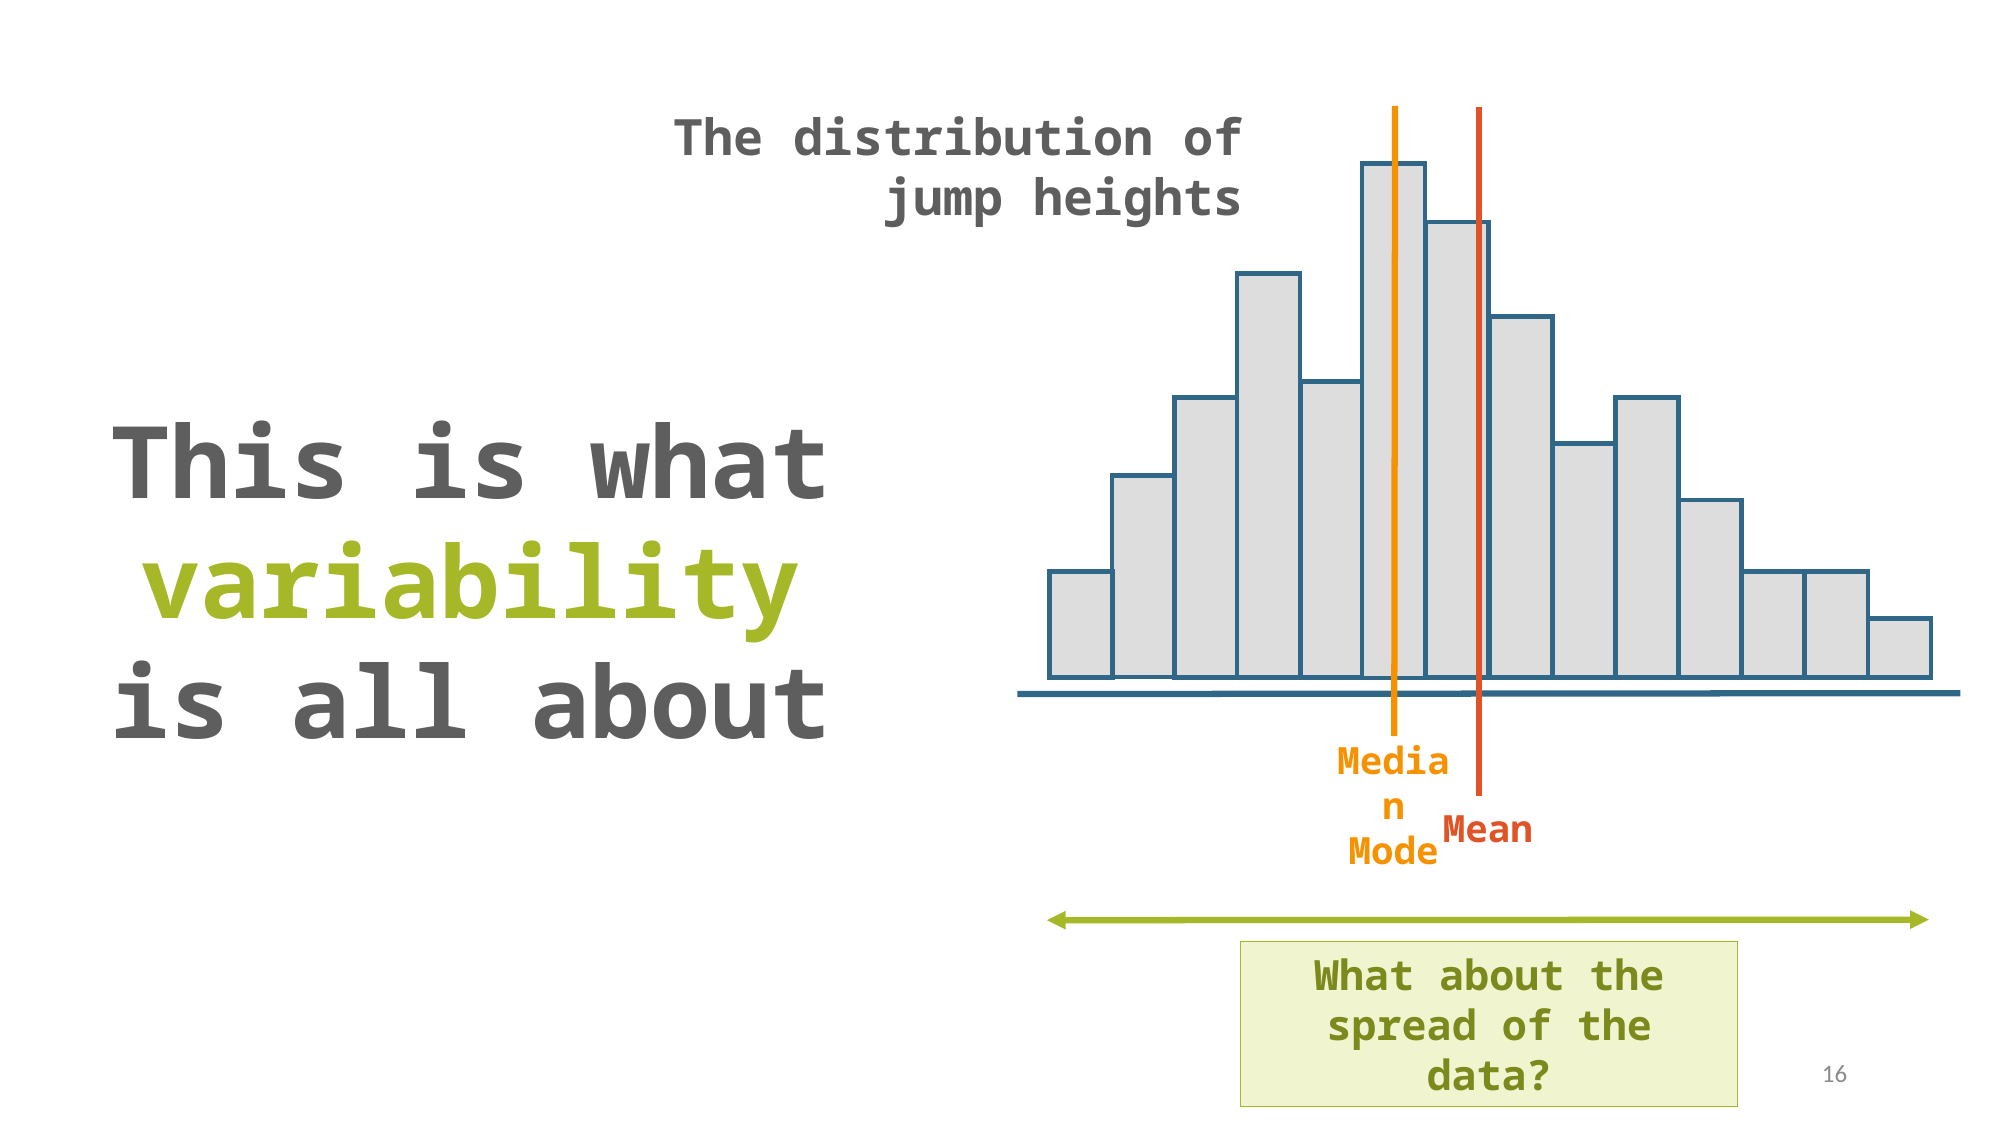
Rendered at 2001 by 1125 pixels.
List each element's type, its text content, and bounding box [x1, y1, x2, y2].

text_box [652, 97, 1961, 1058]
slide_number 16 [1412, 1058, 1863, 1103]
text_box This is what variability is all about [66, 390, 652, 766]
